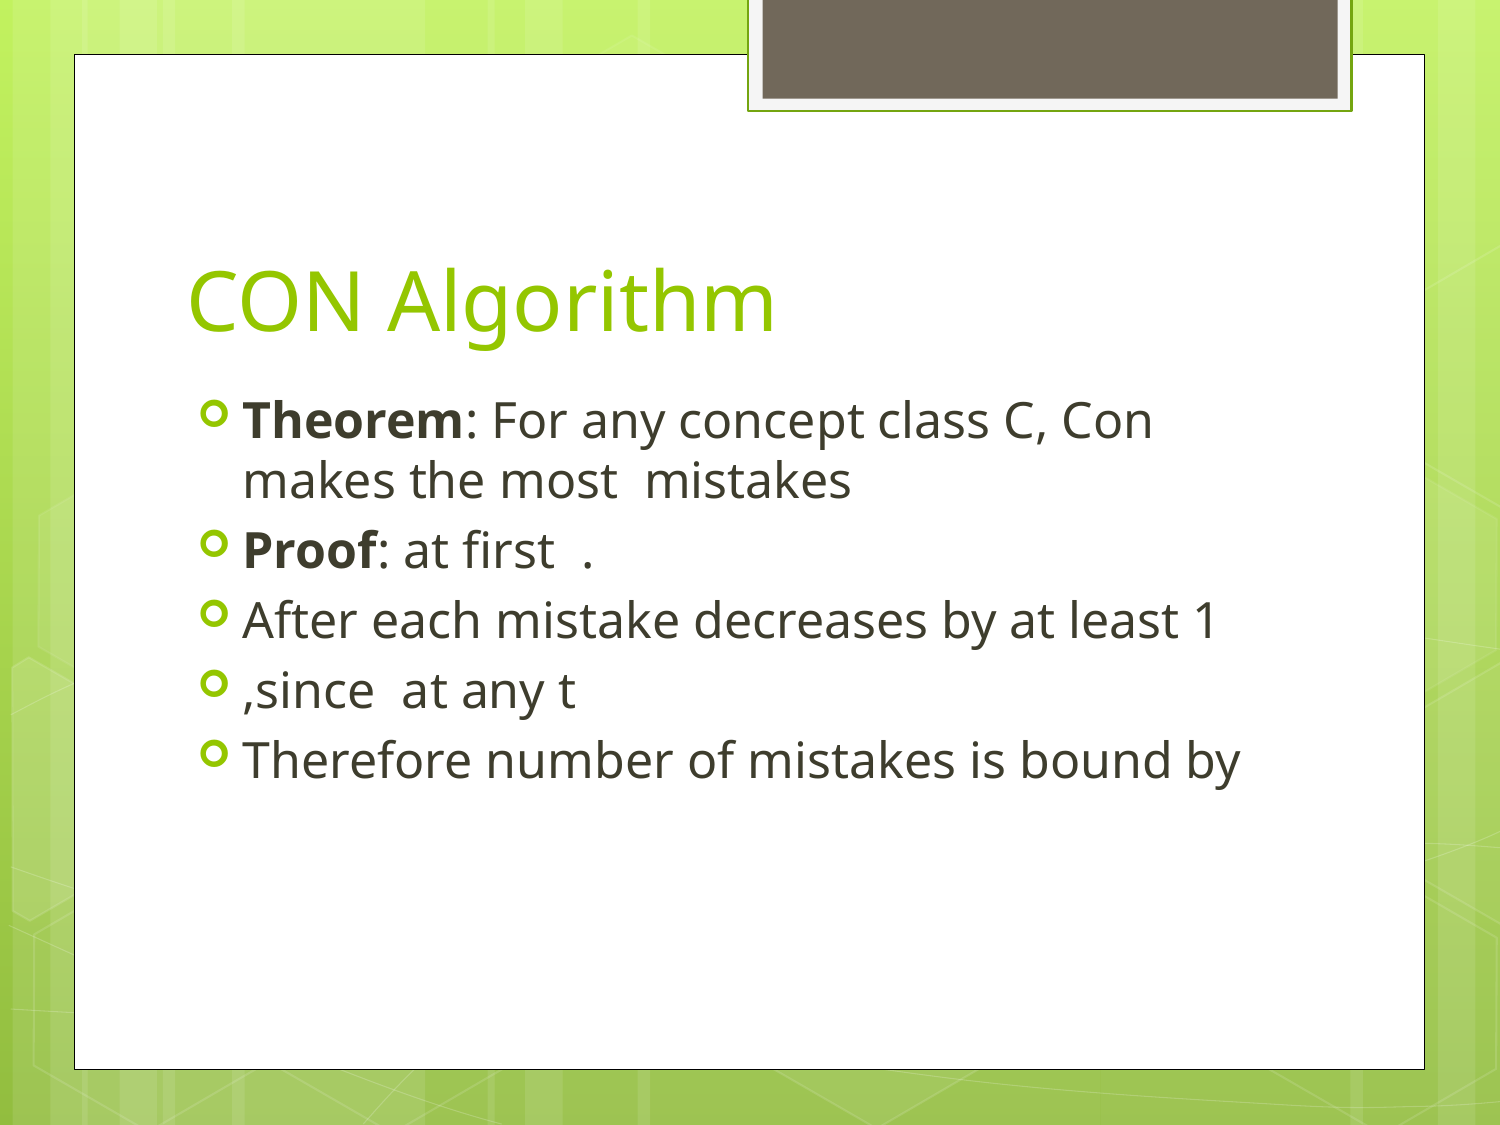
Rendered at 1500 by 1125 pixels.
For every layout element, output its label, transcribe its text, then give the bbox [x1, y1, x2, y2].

title CON Algorithm [171, 168, 1324, 357]
